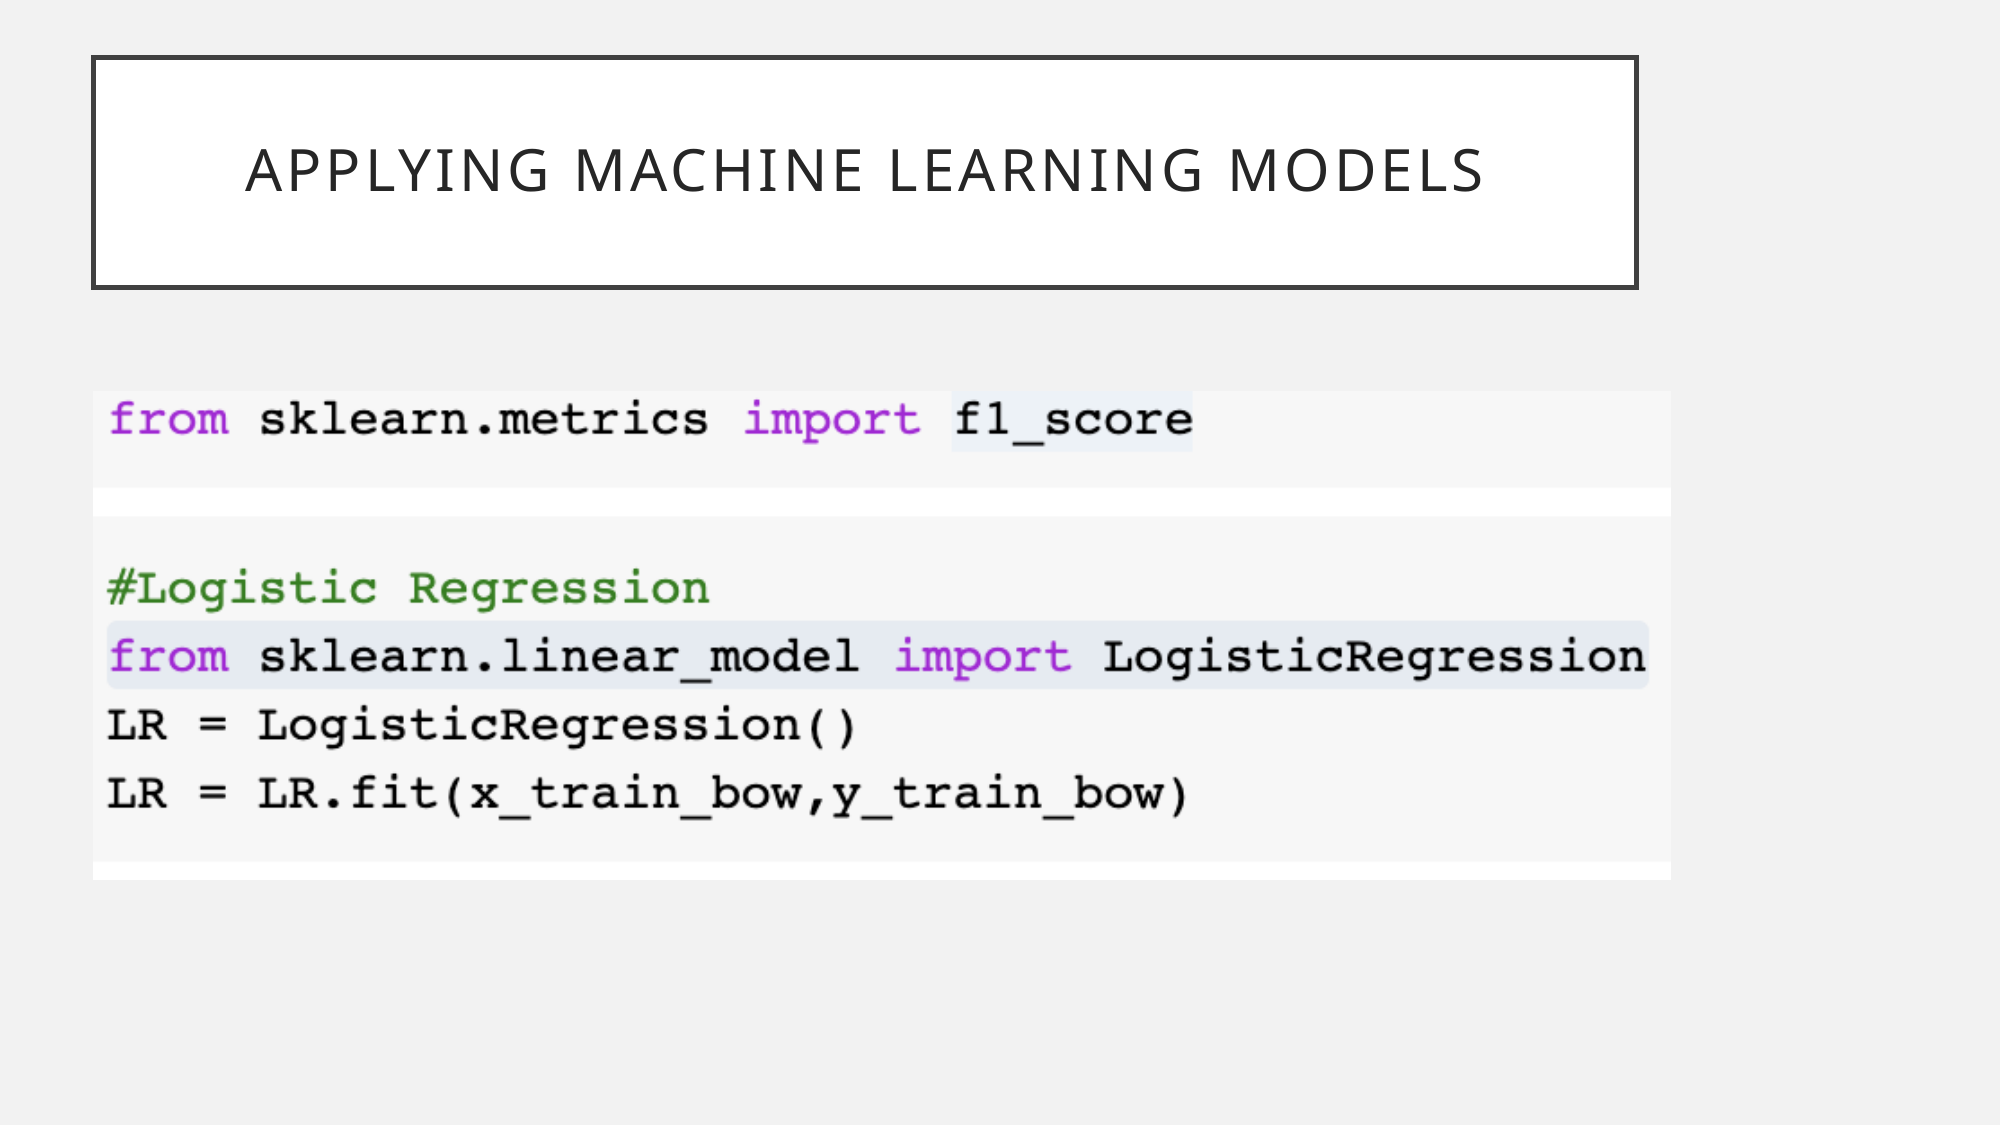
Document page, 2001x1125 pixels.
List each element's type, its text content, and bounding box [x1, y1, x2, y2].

title Applying Machine Learning Models [91, 55, 1639, 290]
picture [93, 391, 1671, 880]
